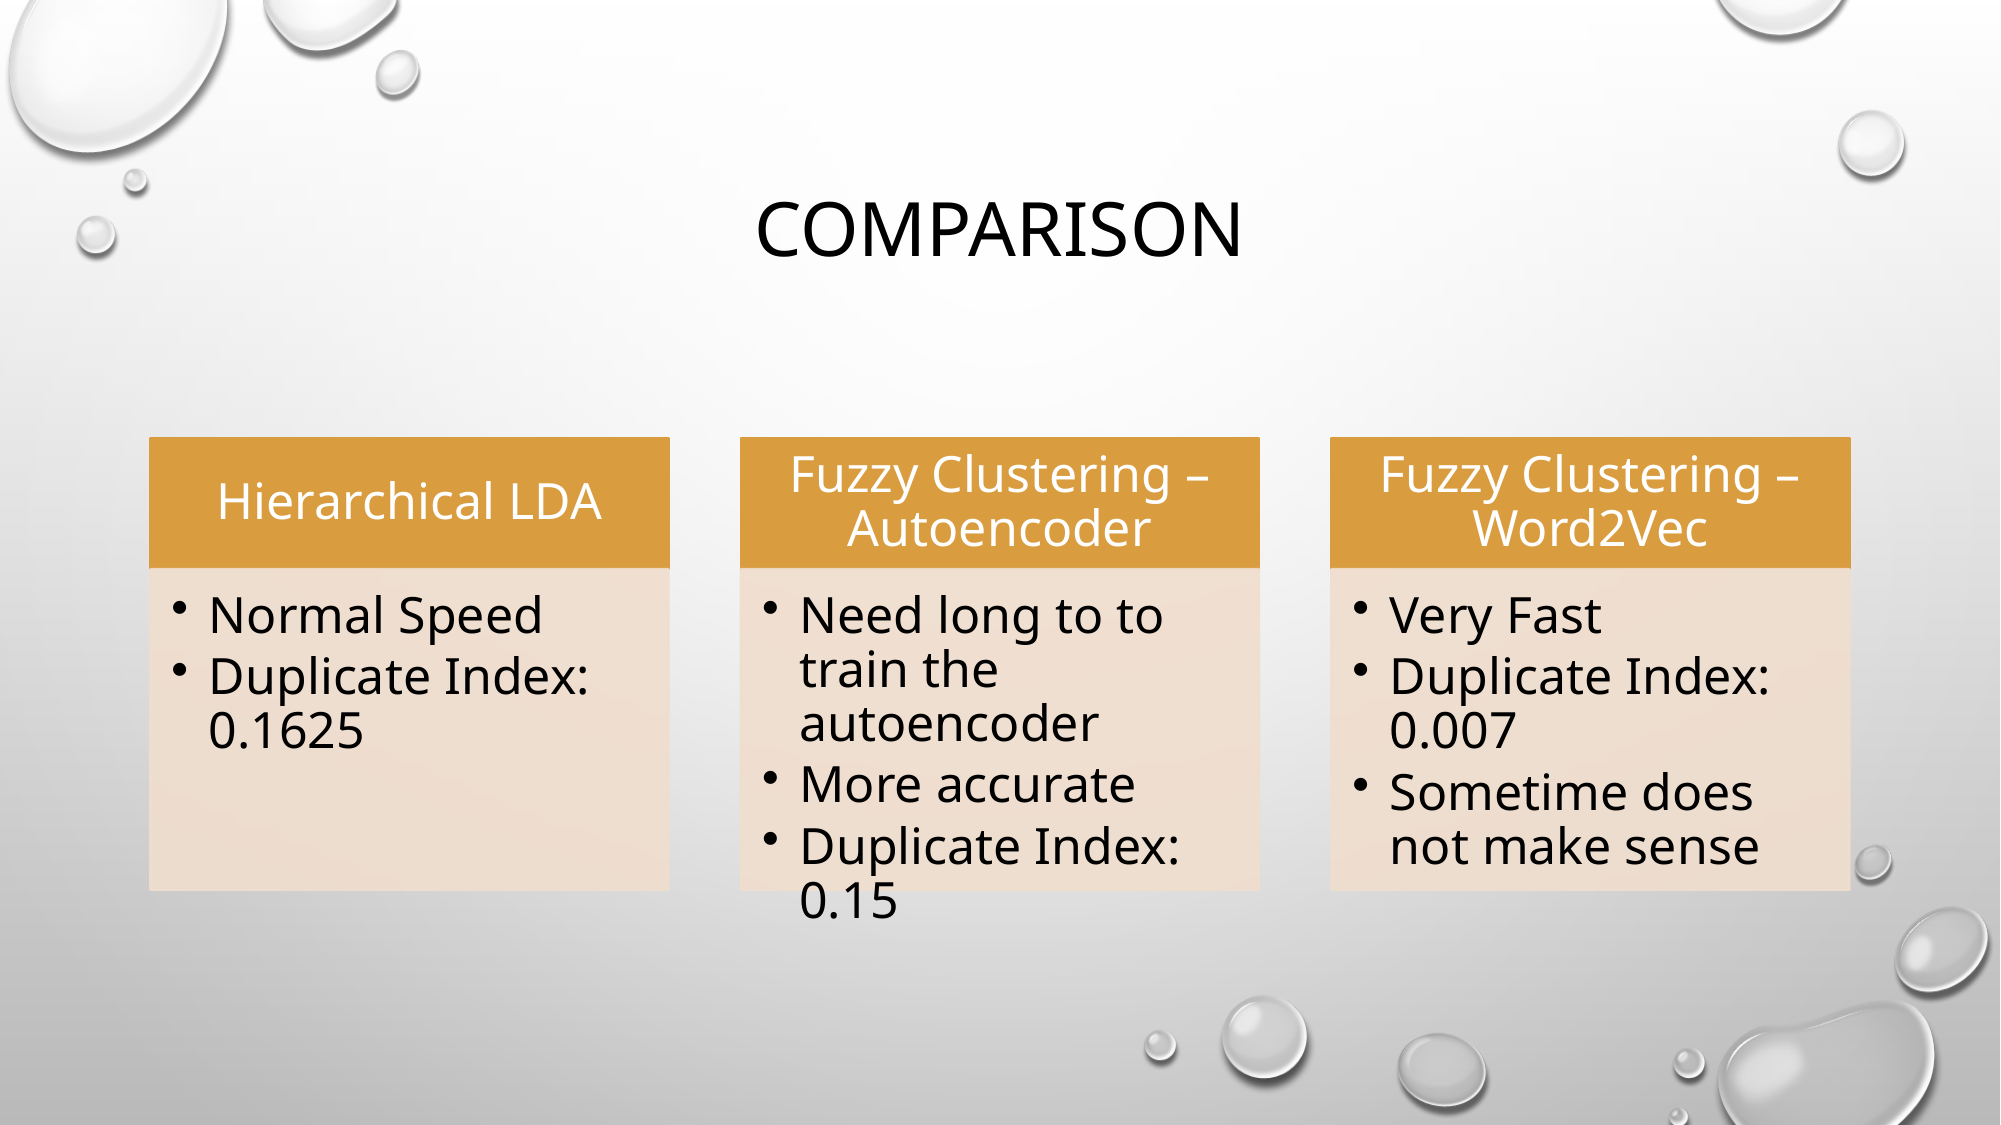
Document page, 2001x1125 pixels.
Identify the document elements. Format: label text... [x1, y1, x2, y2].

picture [0, 0, 2000, 1125]
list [149, 415, 1851, 913]
title Comparison [149, 101, 1851, 364]
